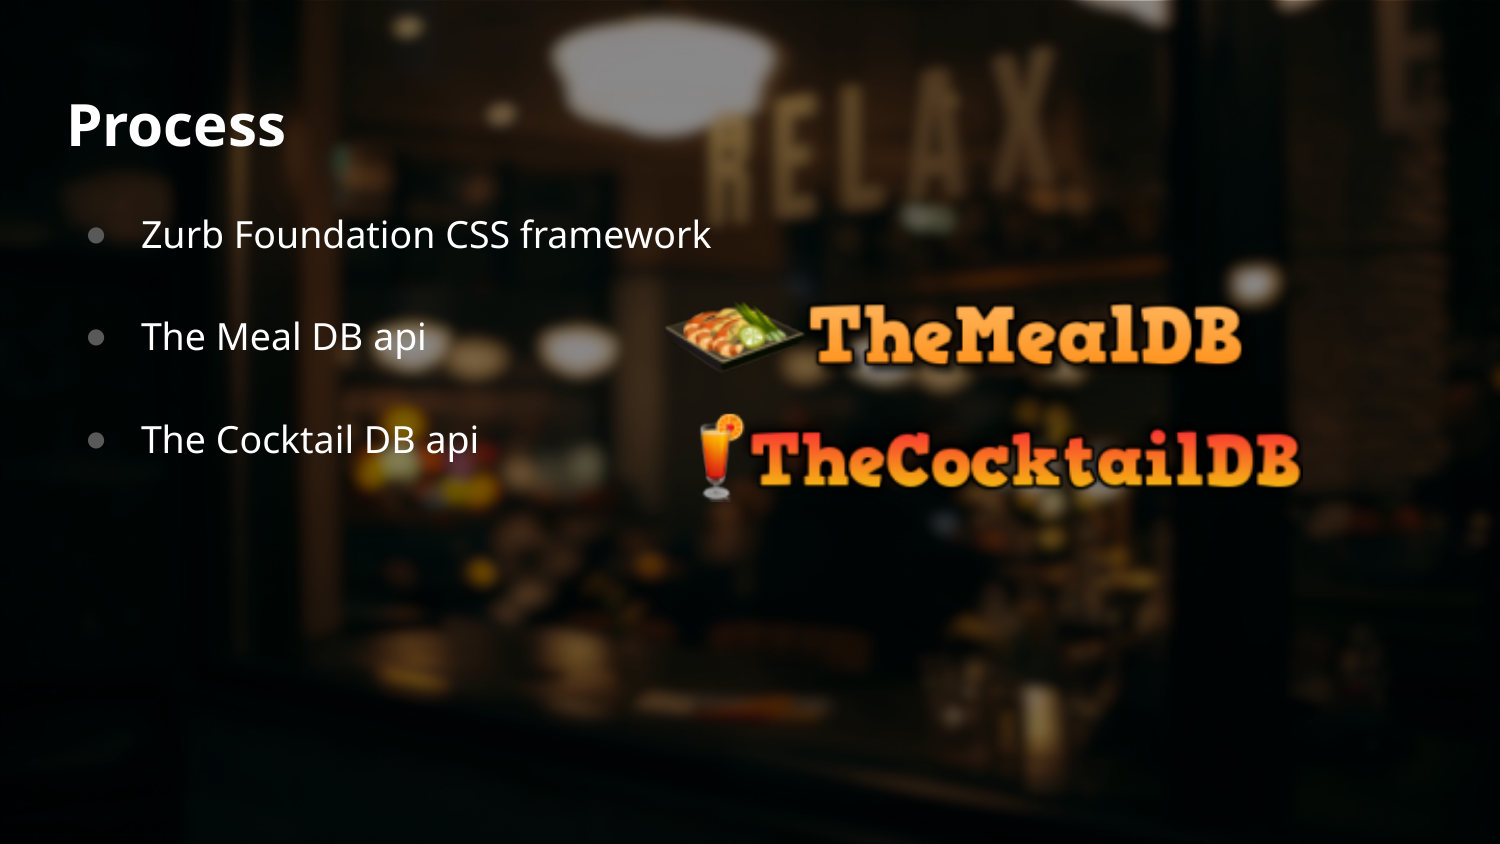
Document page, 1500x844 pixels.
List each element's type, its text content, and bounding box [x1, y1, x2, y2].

text_box [0, 0, 1500, 844]
list Zurb Foundation CSS framework The Meal DB api The Cocktail DB api [51, 189, 1449, 750]
picture [657, 297, 1273, 384]
picture [691, 410, 1303, 502]
title Process [51, 72, 1449, 167]
